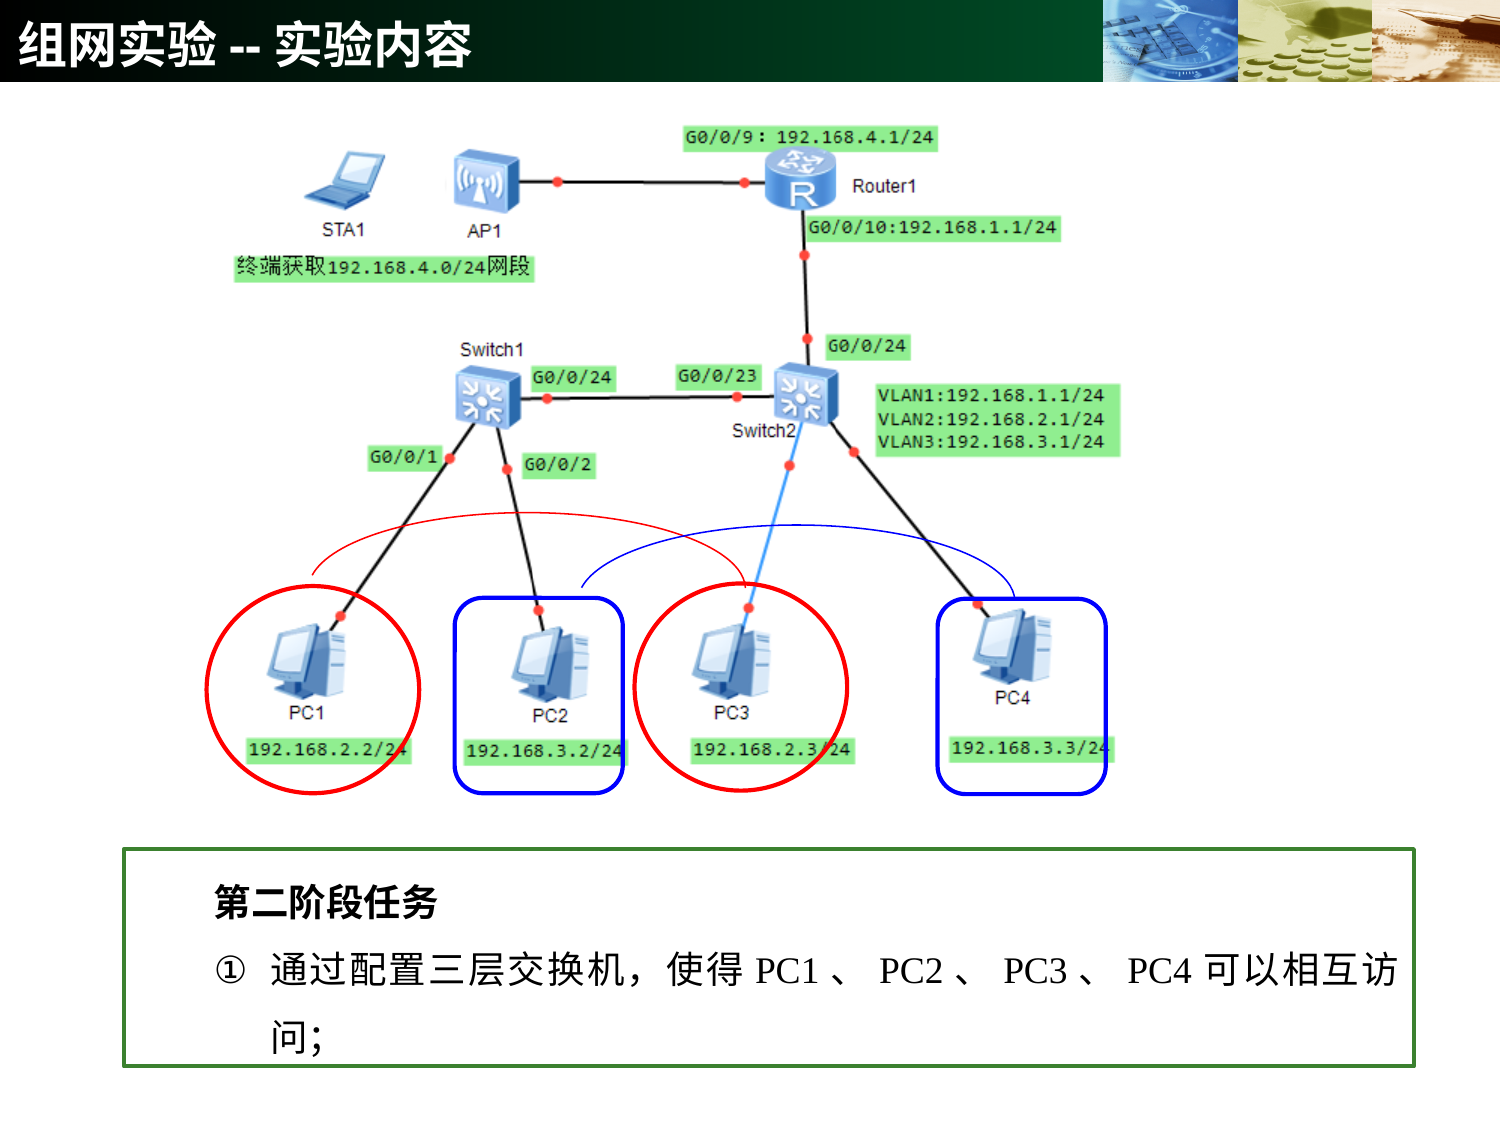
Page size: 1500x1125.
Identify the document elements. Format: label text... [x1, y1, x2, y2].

text_box [204, 629, 224, 751]
title 组网实验--实验内容 [2, 14, 1022, 74]
picture [1103, 0, 1500, 82]
footer [950, 1022, 1426, 1099]
text_box 第二阶段任务 通过配置三层交换机，使得PC1、PC2、PC3、PC4可以相互访问； [122, 847, 1416, 1068]
picture [229, 101, 1139, 794]
